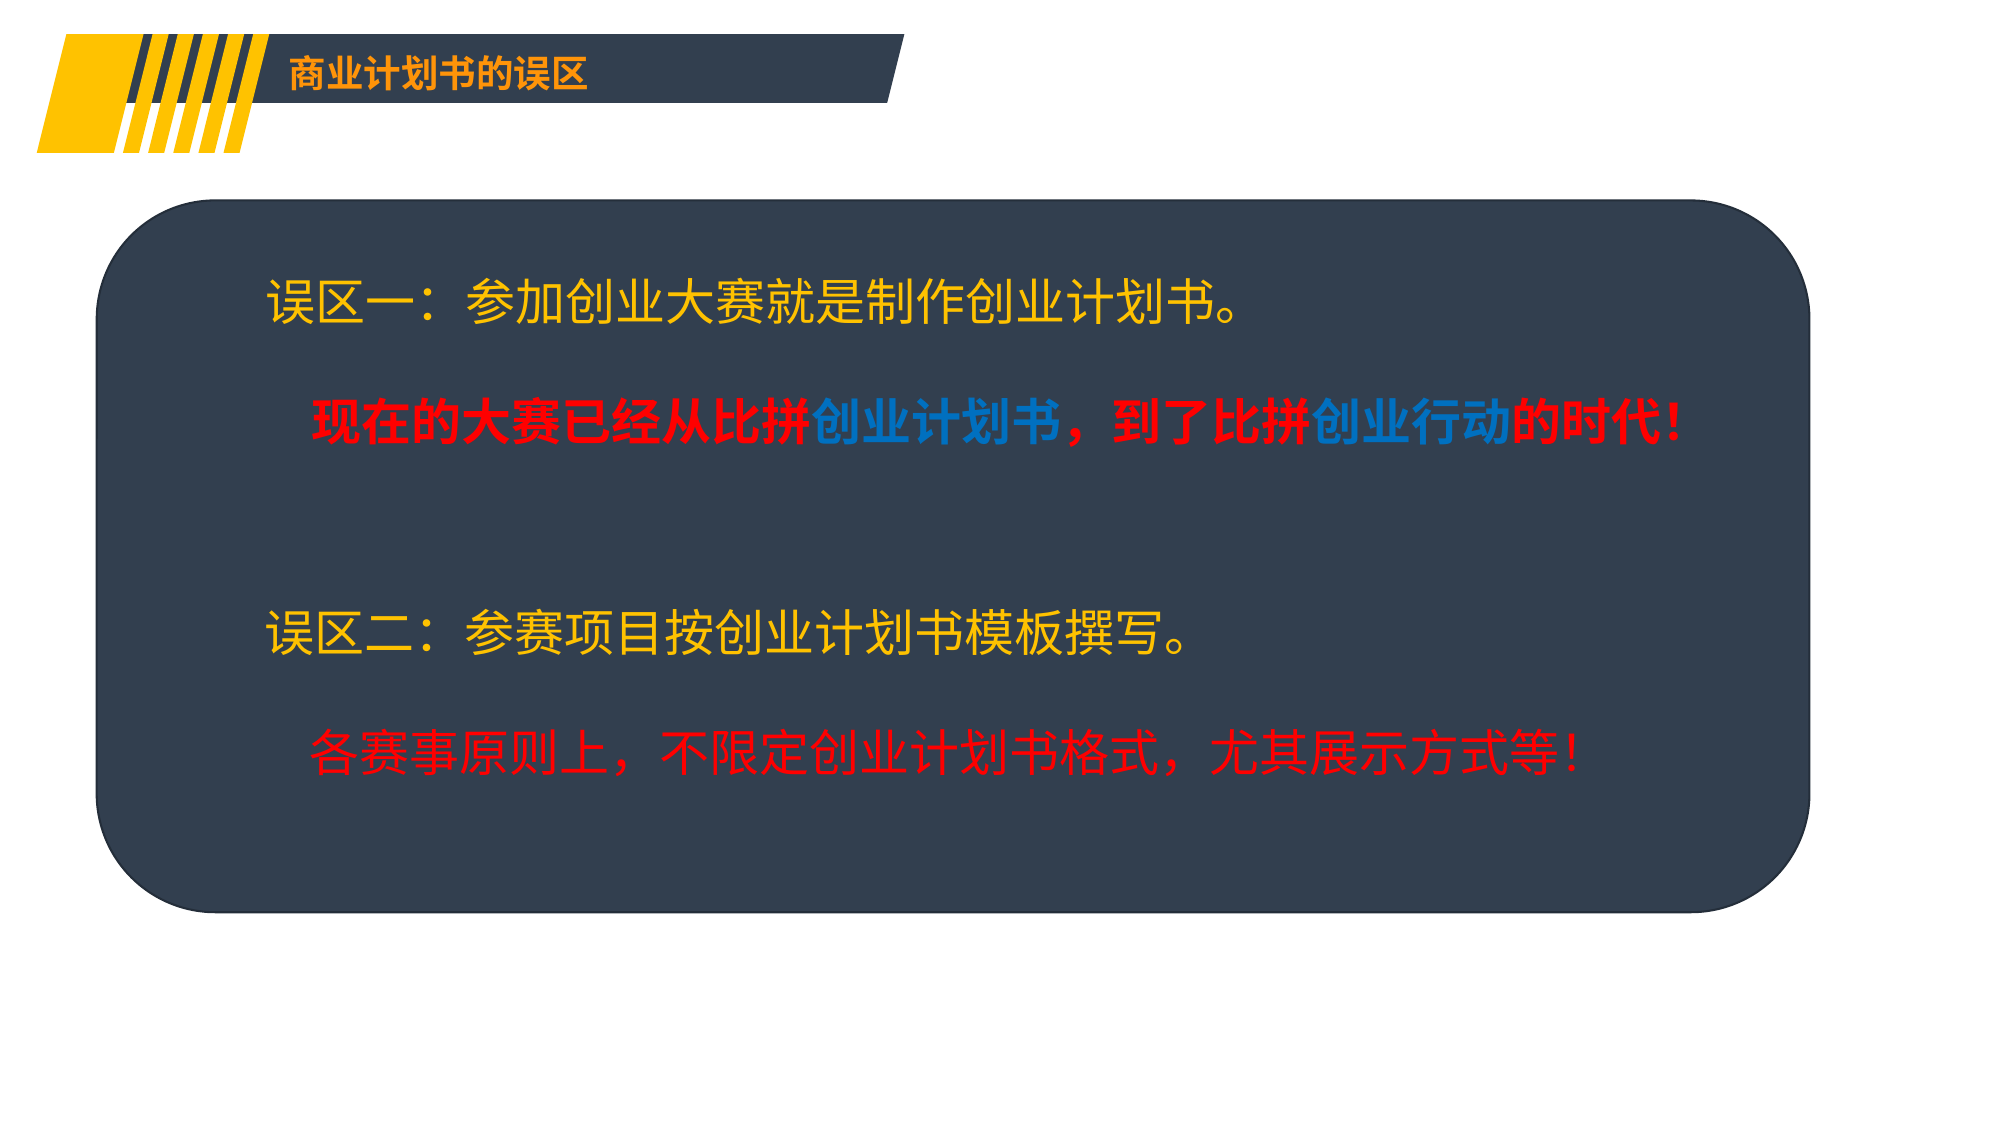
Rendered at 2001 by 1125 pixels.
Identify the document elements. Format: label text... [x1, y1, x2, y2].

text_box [36, 34, 905, 153]
text_box 误区二：参赛项目按创业计划书模板撰写。 各赛事原则上，不限定创业计划书格式，尤其展示方式等！ [249, 593, 1625, 789]
text_box 误区一：参加创业大赛就是制作创业计划书。 现在的大赛已经从比拼创业计划书，到了比拼创业行动的时代！ [250, 263, 1727, 458]
text_box [95, 199, 1811, 914]
